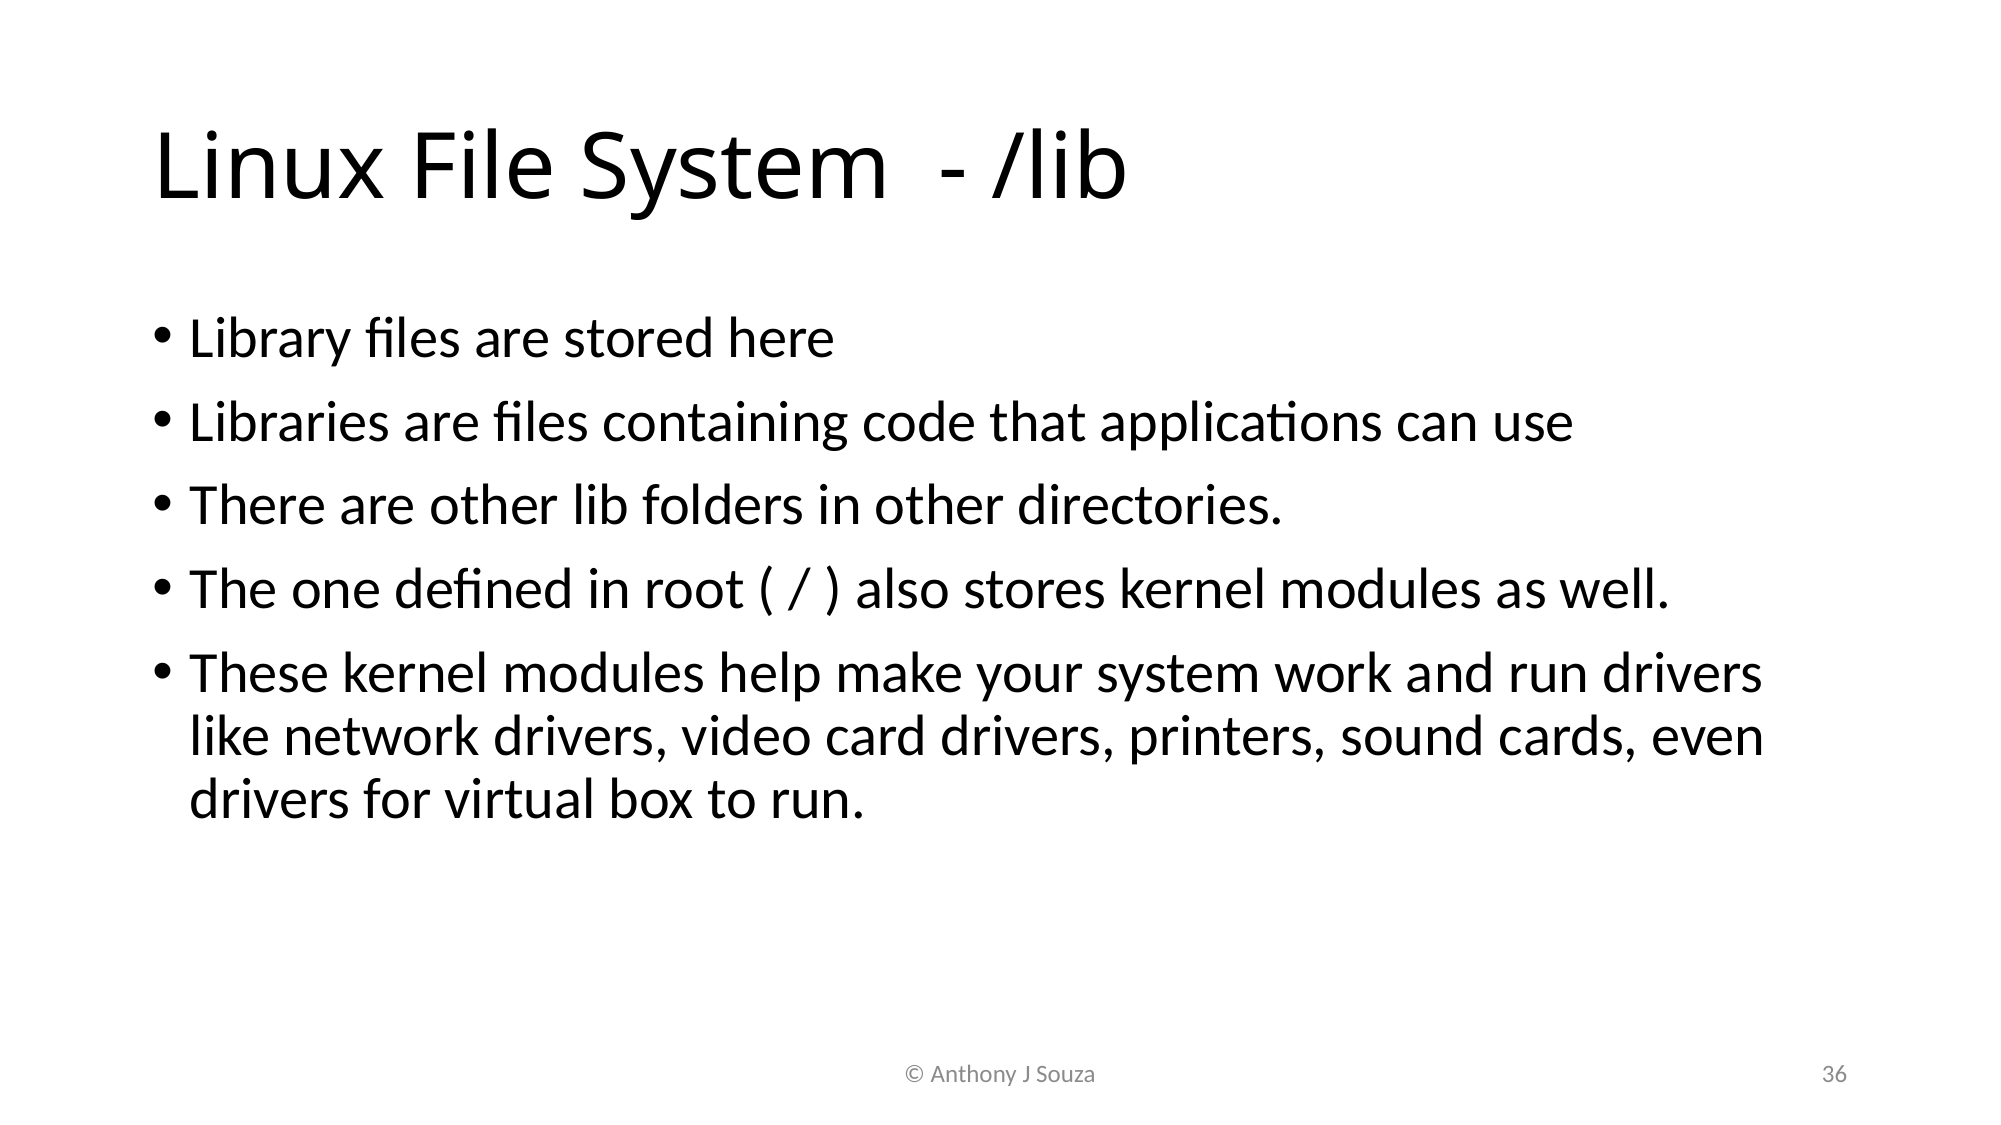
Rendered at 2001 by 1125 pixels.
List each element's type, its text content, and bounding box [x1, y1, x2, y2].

title Linux File System - /lib [137, 59, 1863, 278]
list Library files are stored here Libraries are files containing code that applications can use There are other lib folders in other directories. The one defined in root ( / ) also stores kernel modules as well. These kernel modules help make your system work and run drivers like network drivers, video card drivers, printers, sound cards, even drivers for virtual box to run. [137, 299, 1863, 1014]
footer © Anthony J Souza [662, 1042, 1338, 1103]
slide_number 36 [1412, 1042, 1863, 1103]
